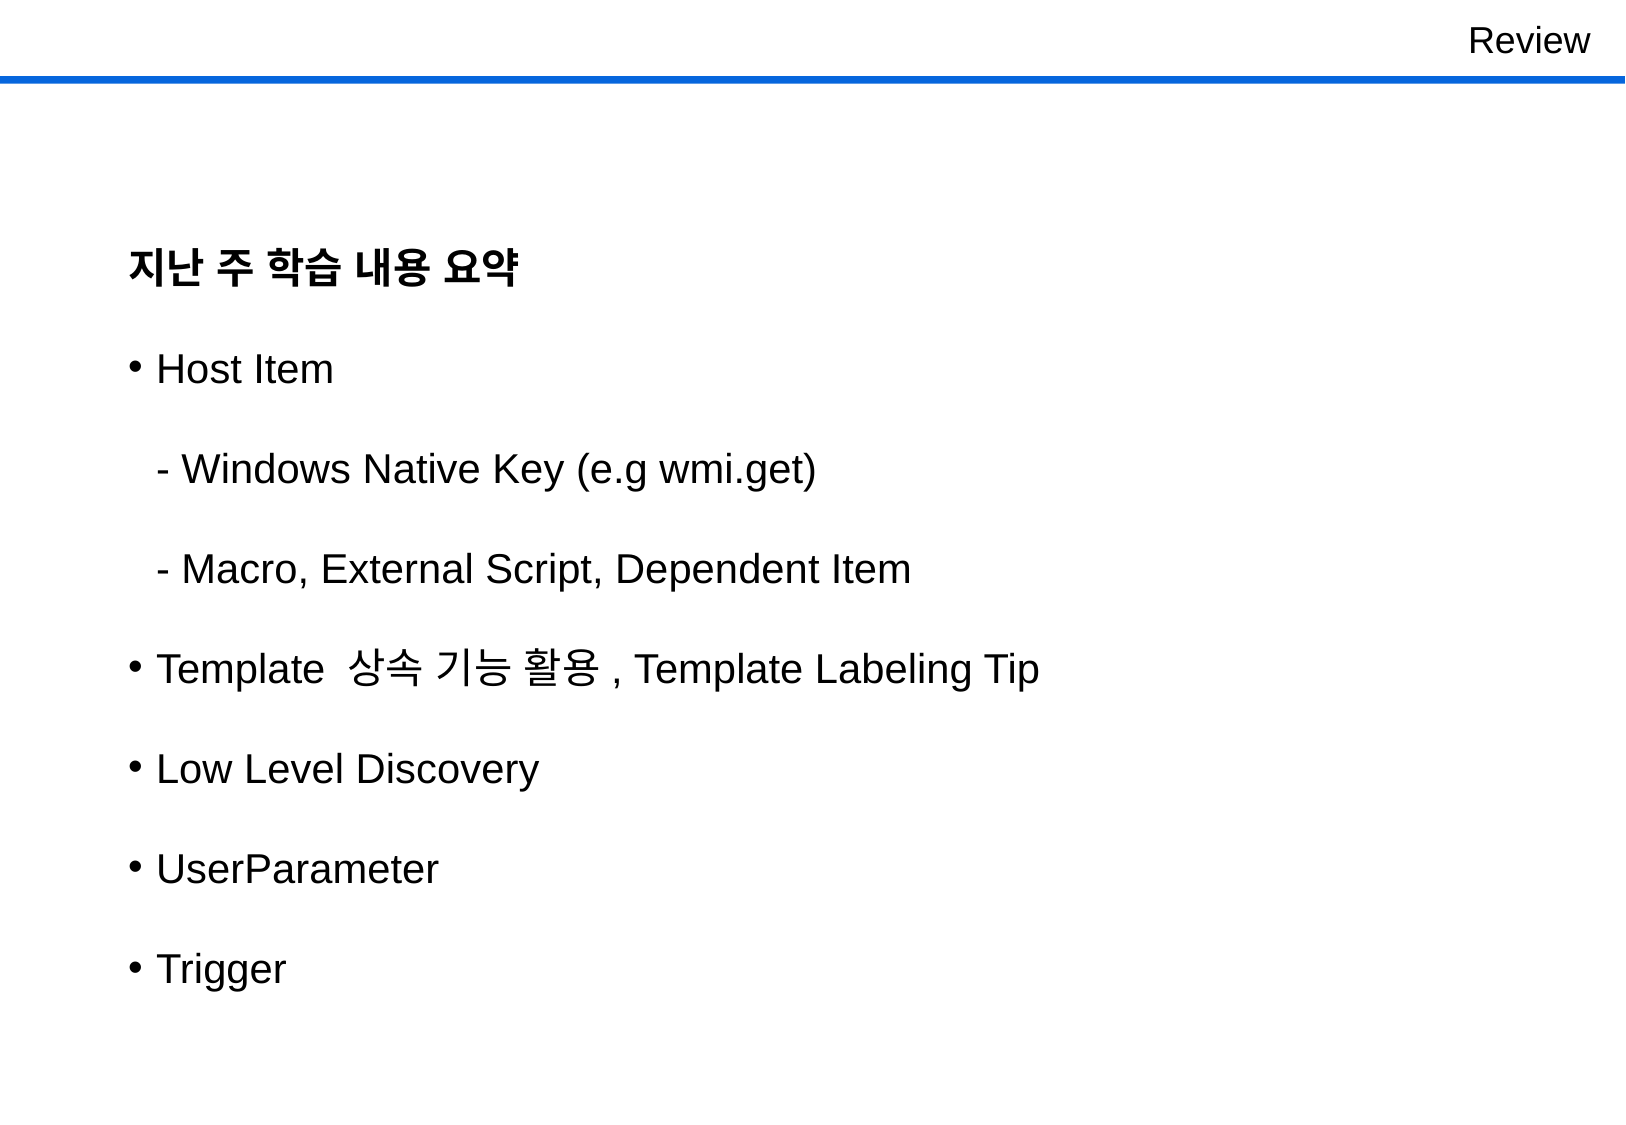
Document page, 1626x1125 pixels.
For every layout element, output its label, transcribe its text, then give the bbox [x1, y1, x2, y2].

text_box 지난 주 학습 내용 요약 Host Item - Windows Native Key (e.g wmi.get) - Macro, External Script, Dependent Item Template 상속 기능 활용, Template Labeling Tip Low Level Discovery UserParameter Trigger [113, 265, 1353, 1018]
text_box Review [886, 0, 1606, 79]
